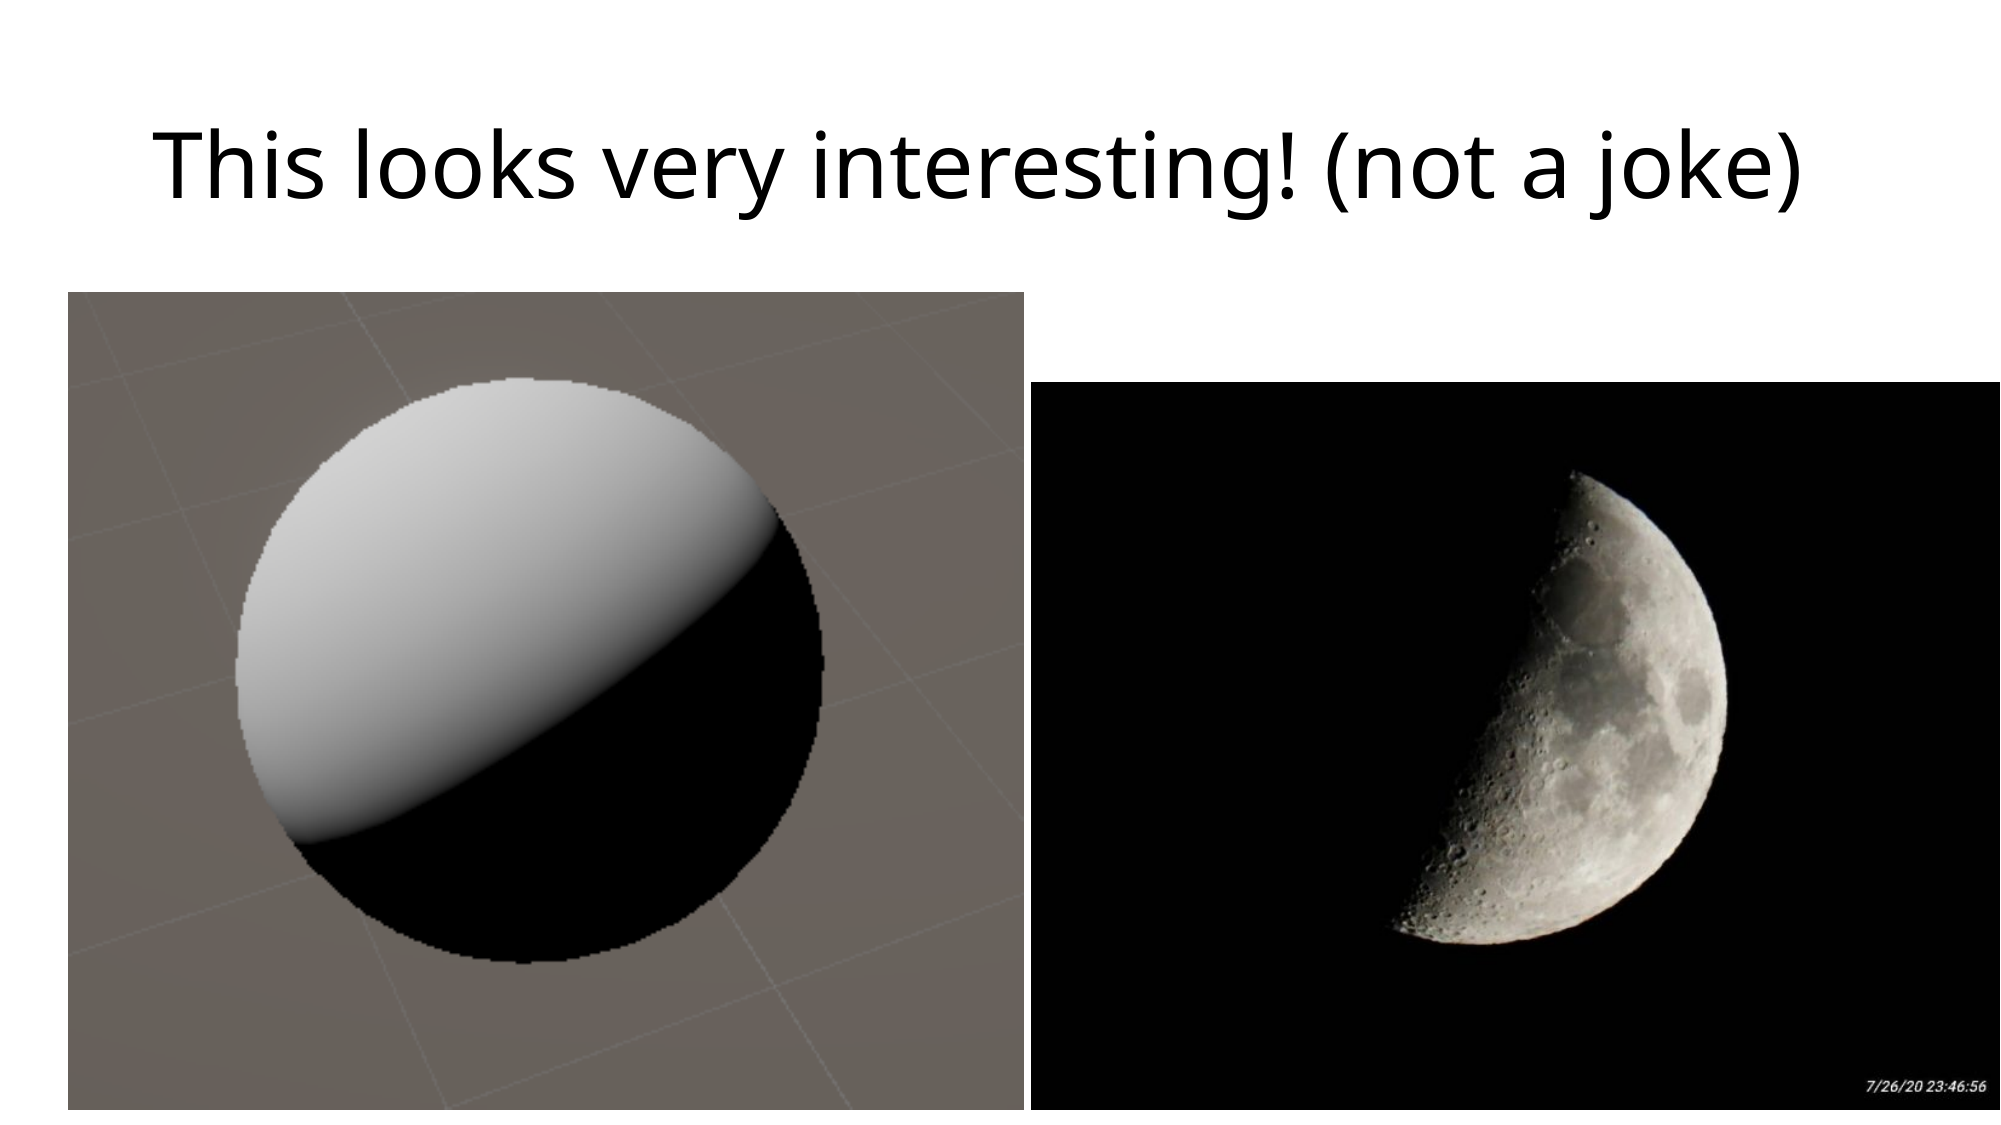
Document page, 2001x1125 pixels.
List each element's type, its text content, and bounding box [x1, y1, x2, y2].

title This looks very interesting! (not a joke) [137, 59, 1863, 278]
picture [1031, 382, 2000, 1110]
picture [68, 292, 1024, 1110]
